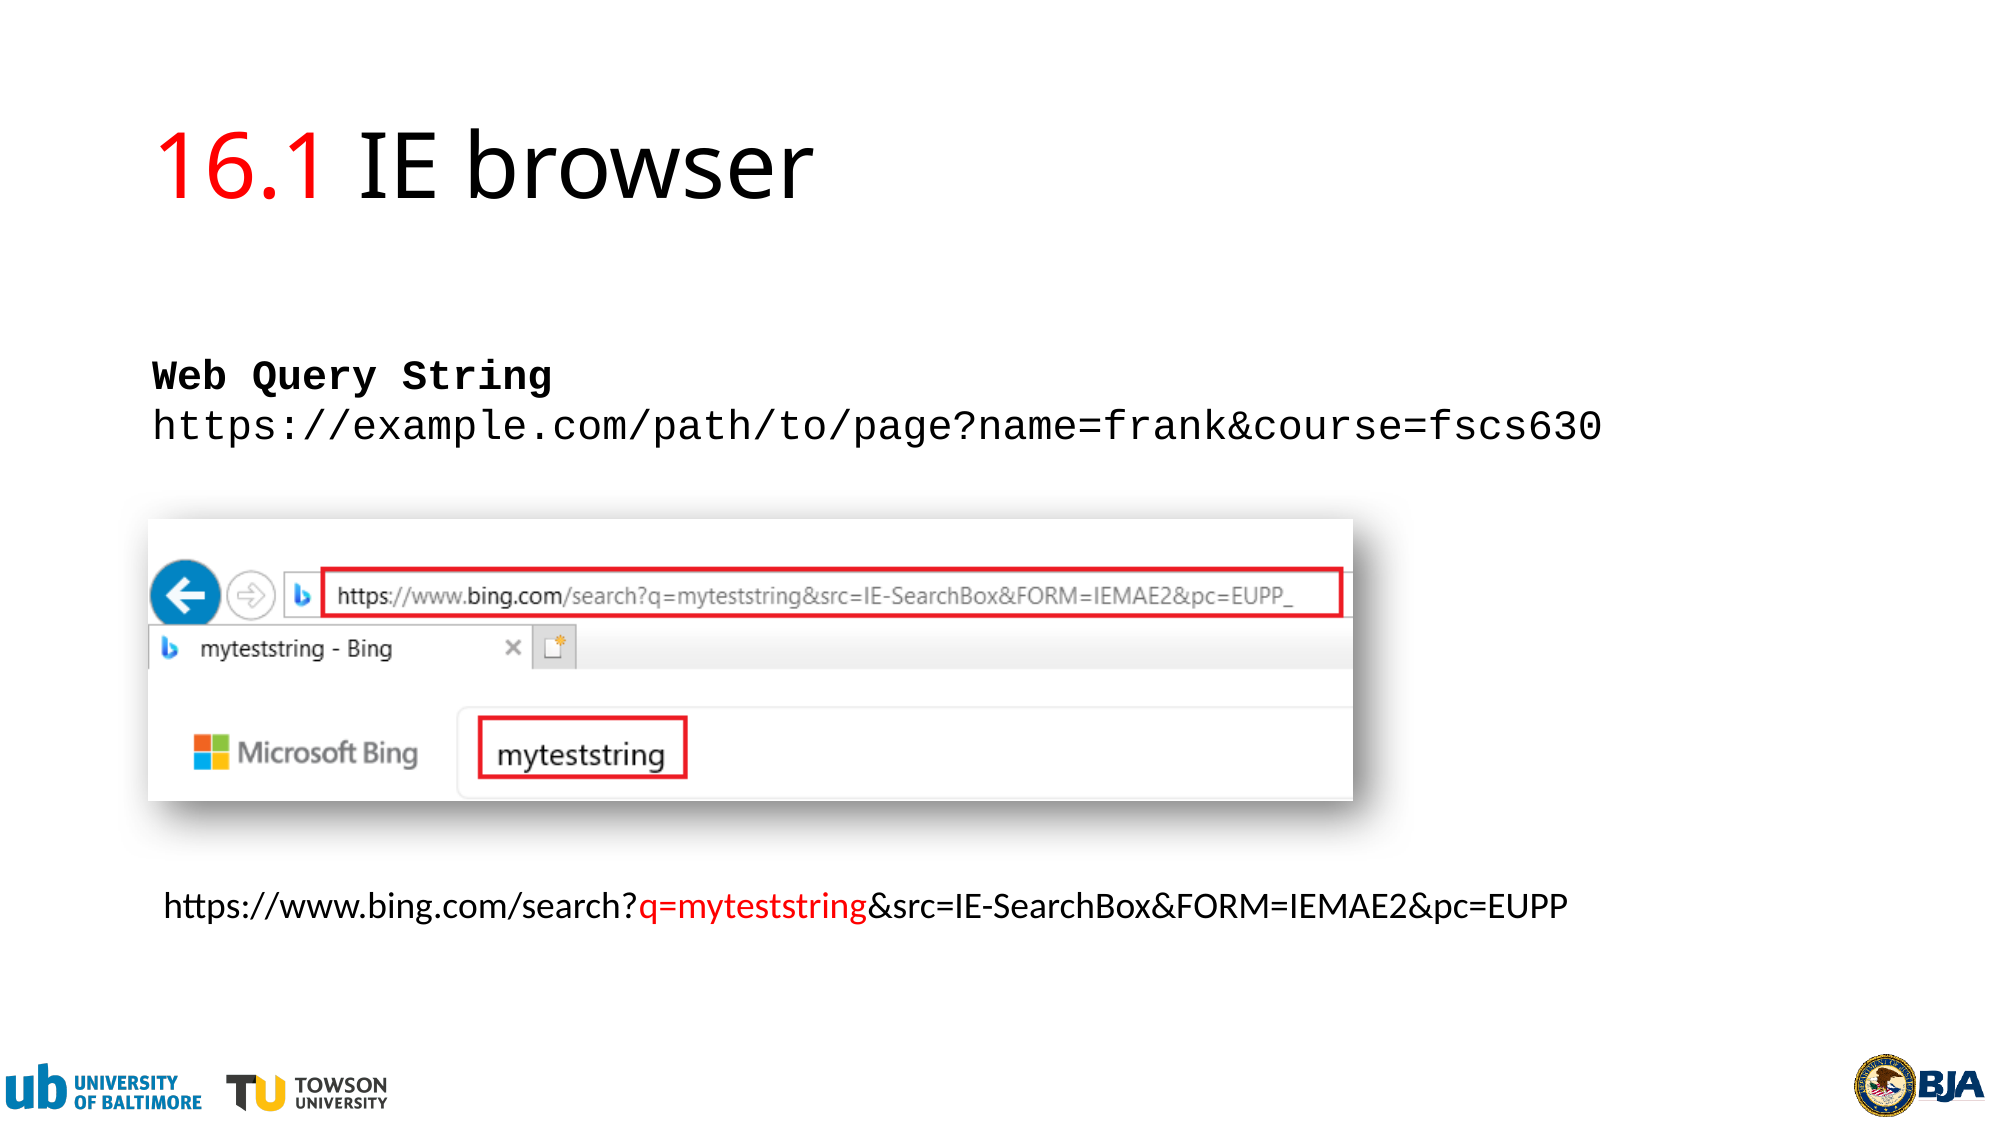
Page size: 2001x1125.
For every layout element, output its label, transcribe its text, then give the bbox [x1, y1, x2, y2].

picture [148, 519, 1353, 801]
picture [1854, 1054, 1986, 1117]
text_box Web Query String https://example.com/path/to/page?name=frank&course=fscs630 [137, 340, 1712, 456]
text_box https://www.bing.com/search?q=myteststring&src=IE-SearchBox&FORM=IEMAE2&pc=EUPP [148, 874, 1740, 934]
title 16.1 IE browser [137, 59, 1863, 278]
picture [0, 1031, 407, 1125]
